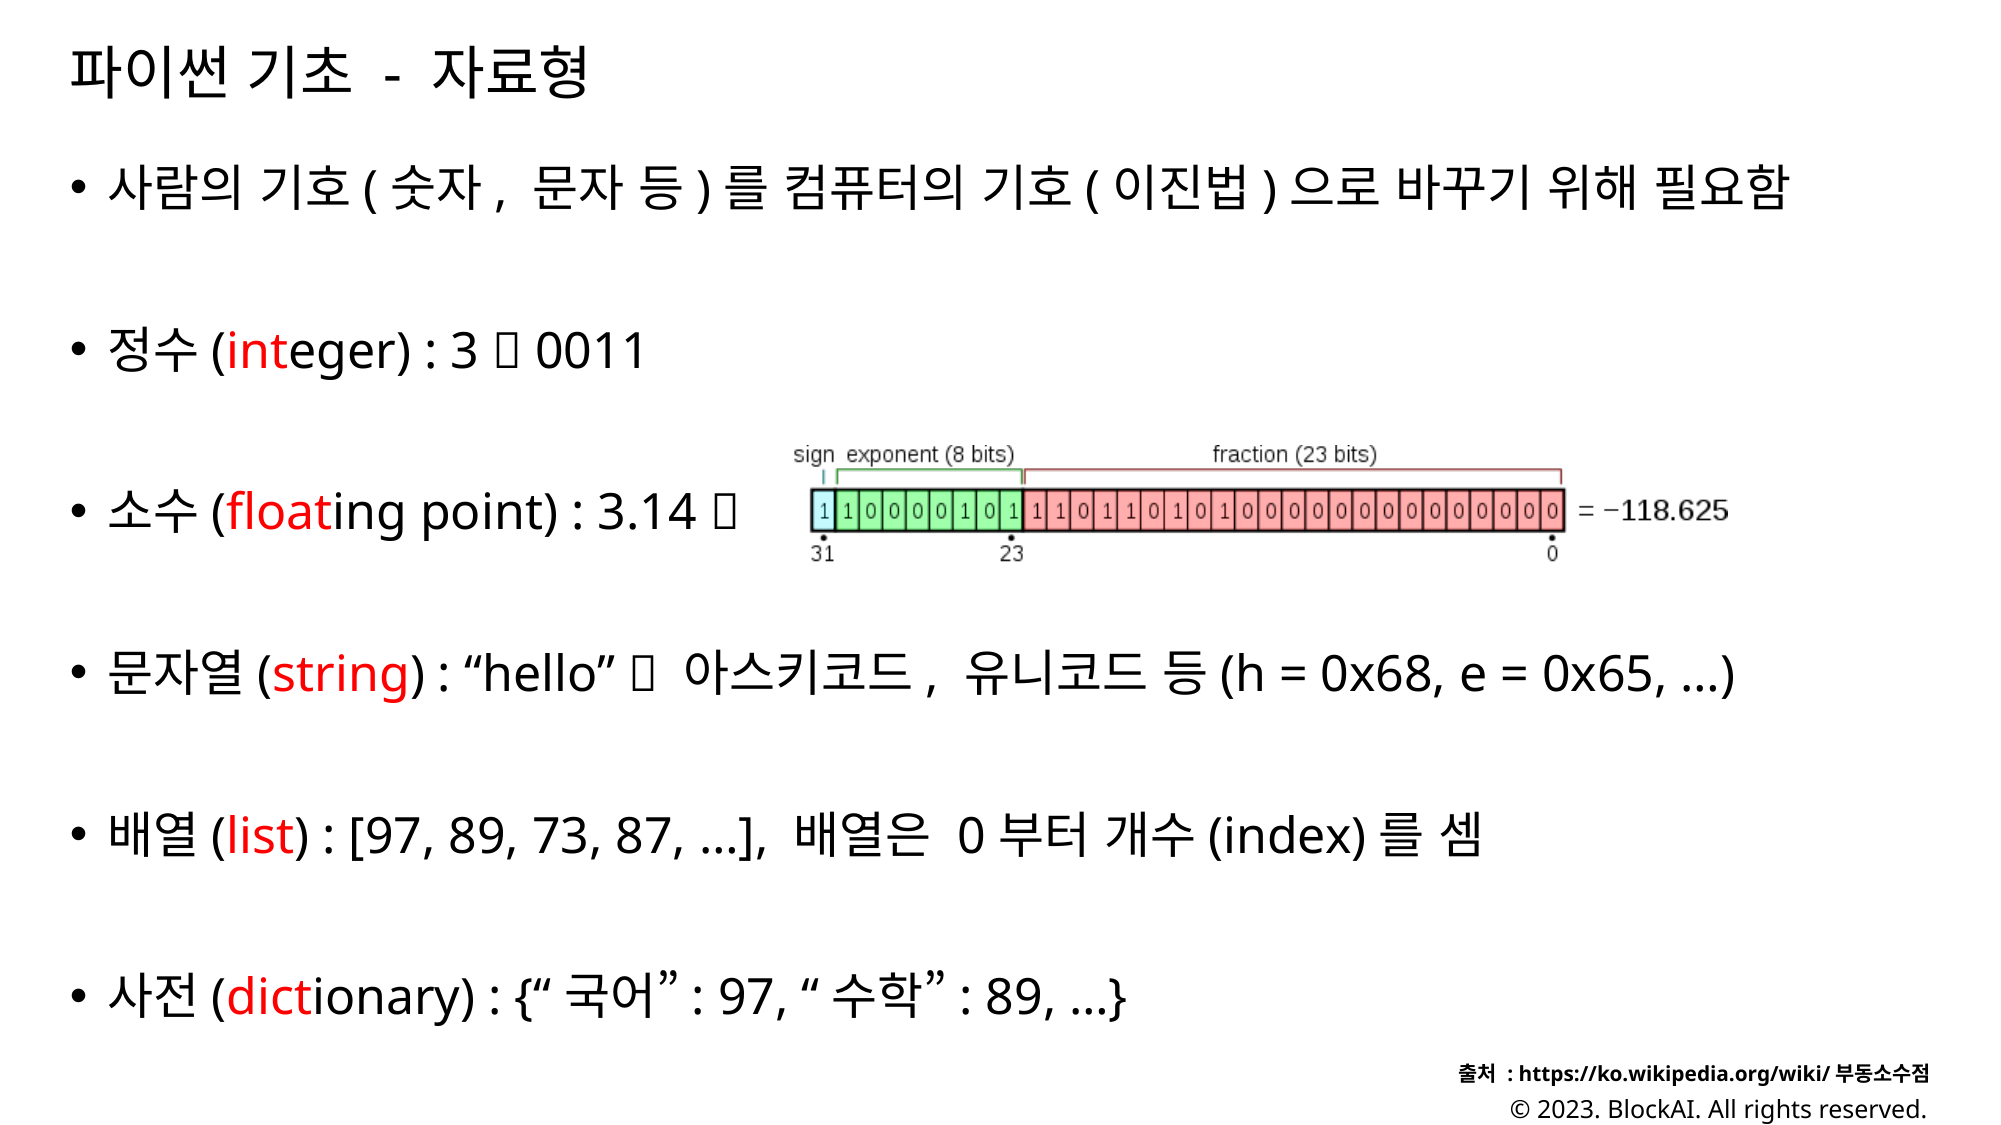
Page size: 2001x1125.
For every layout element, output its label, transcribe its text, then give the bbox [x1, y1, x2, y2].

list 사람의 기호(숫자, 문자 등)를 컴퓨터의 기호(이진법)으로 바꾸기 위해 필요함 정수(integer) : 3  0011 소수(floating point) : 3.14  문자열(string) : “hello”  아스키코드, 유니코드 등(h = 0x68, e = 0x65, …) 배열(list) : [97, 89, 73, 87, …], 배열은 0부터 개수(index)를 셈 사전(dictionary) : {“국어”: 97, “수학”: 89, …} [54, 148, 1945, 1053]
picture [790, 445, 1728, 563]
text_box 출처 : https://ko.wikipedia.org/wiki/부동소수점 [54, 1053, 1945, 1094]
title 파이썬 기초 - 자료형 [54, 31, 1945, 120]
